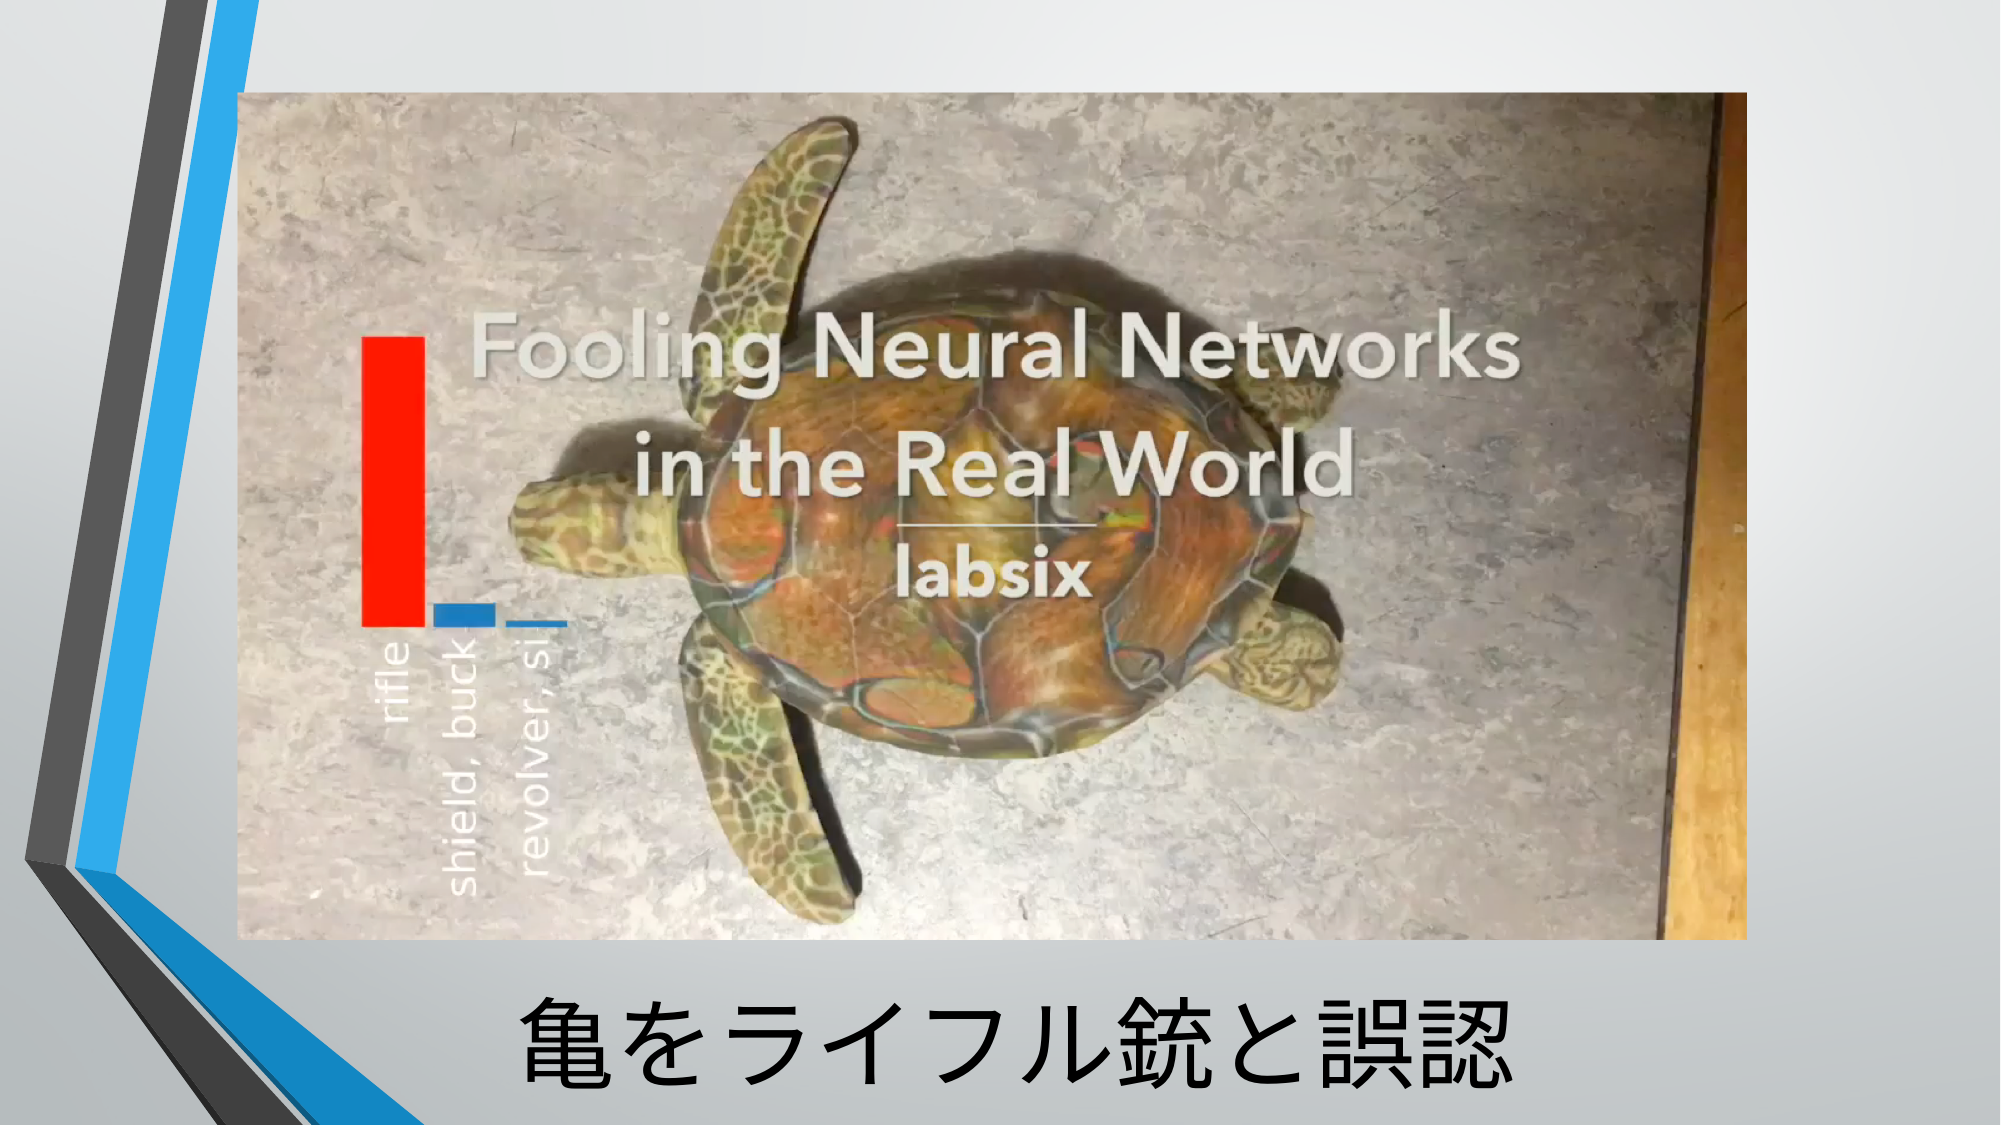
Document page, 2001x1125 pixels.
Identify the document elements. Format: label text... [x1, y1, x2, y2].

text_box 亀をライフル銃と誤認 [500, 973, 2000, 1109]
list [236, 90, 1747, 940]
